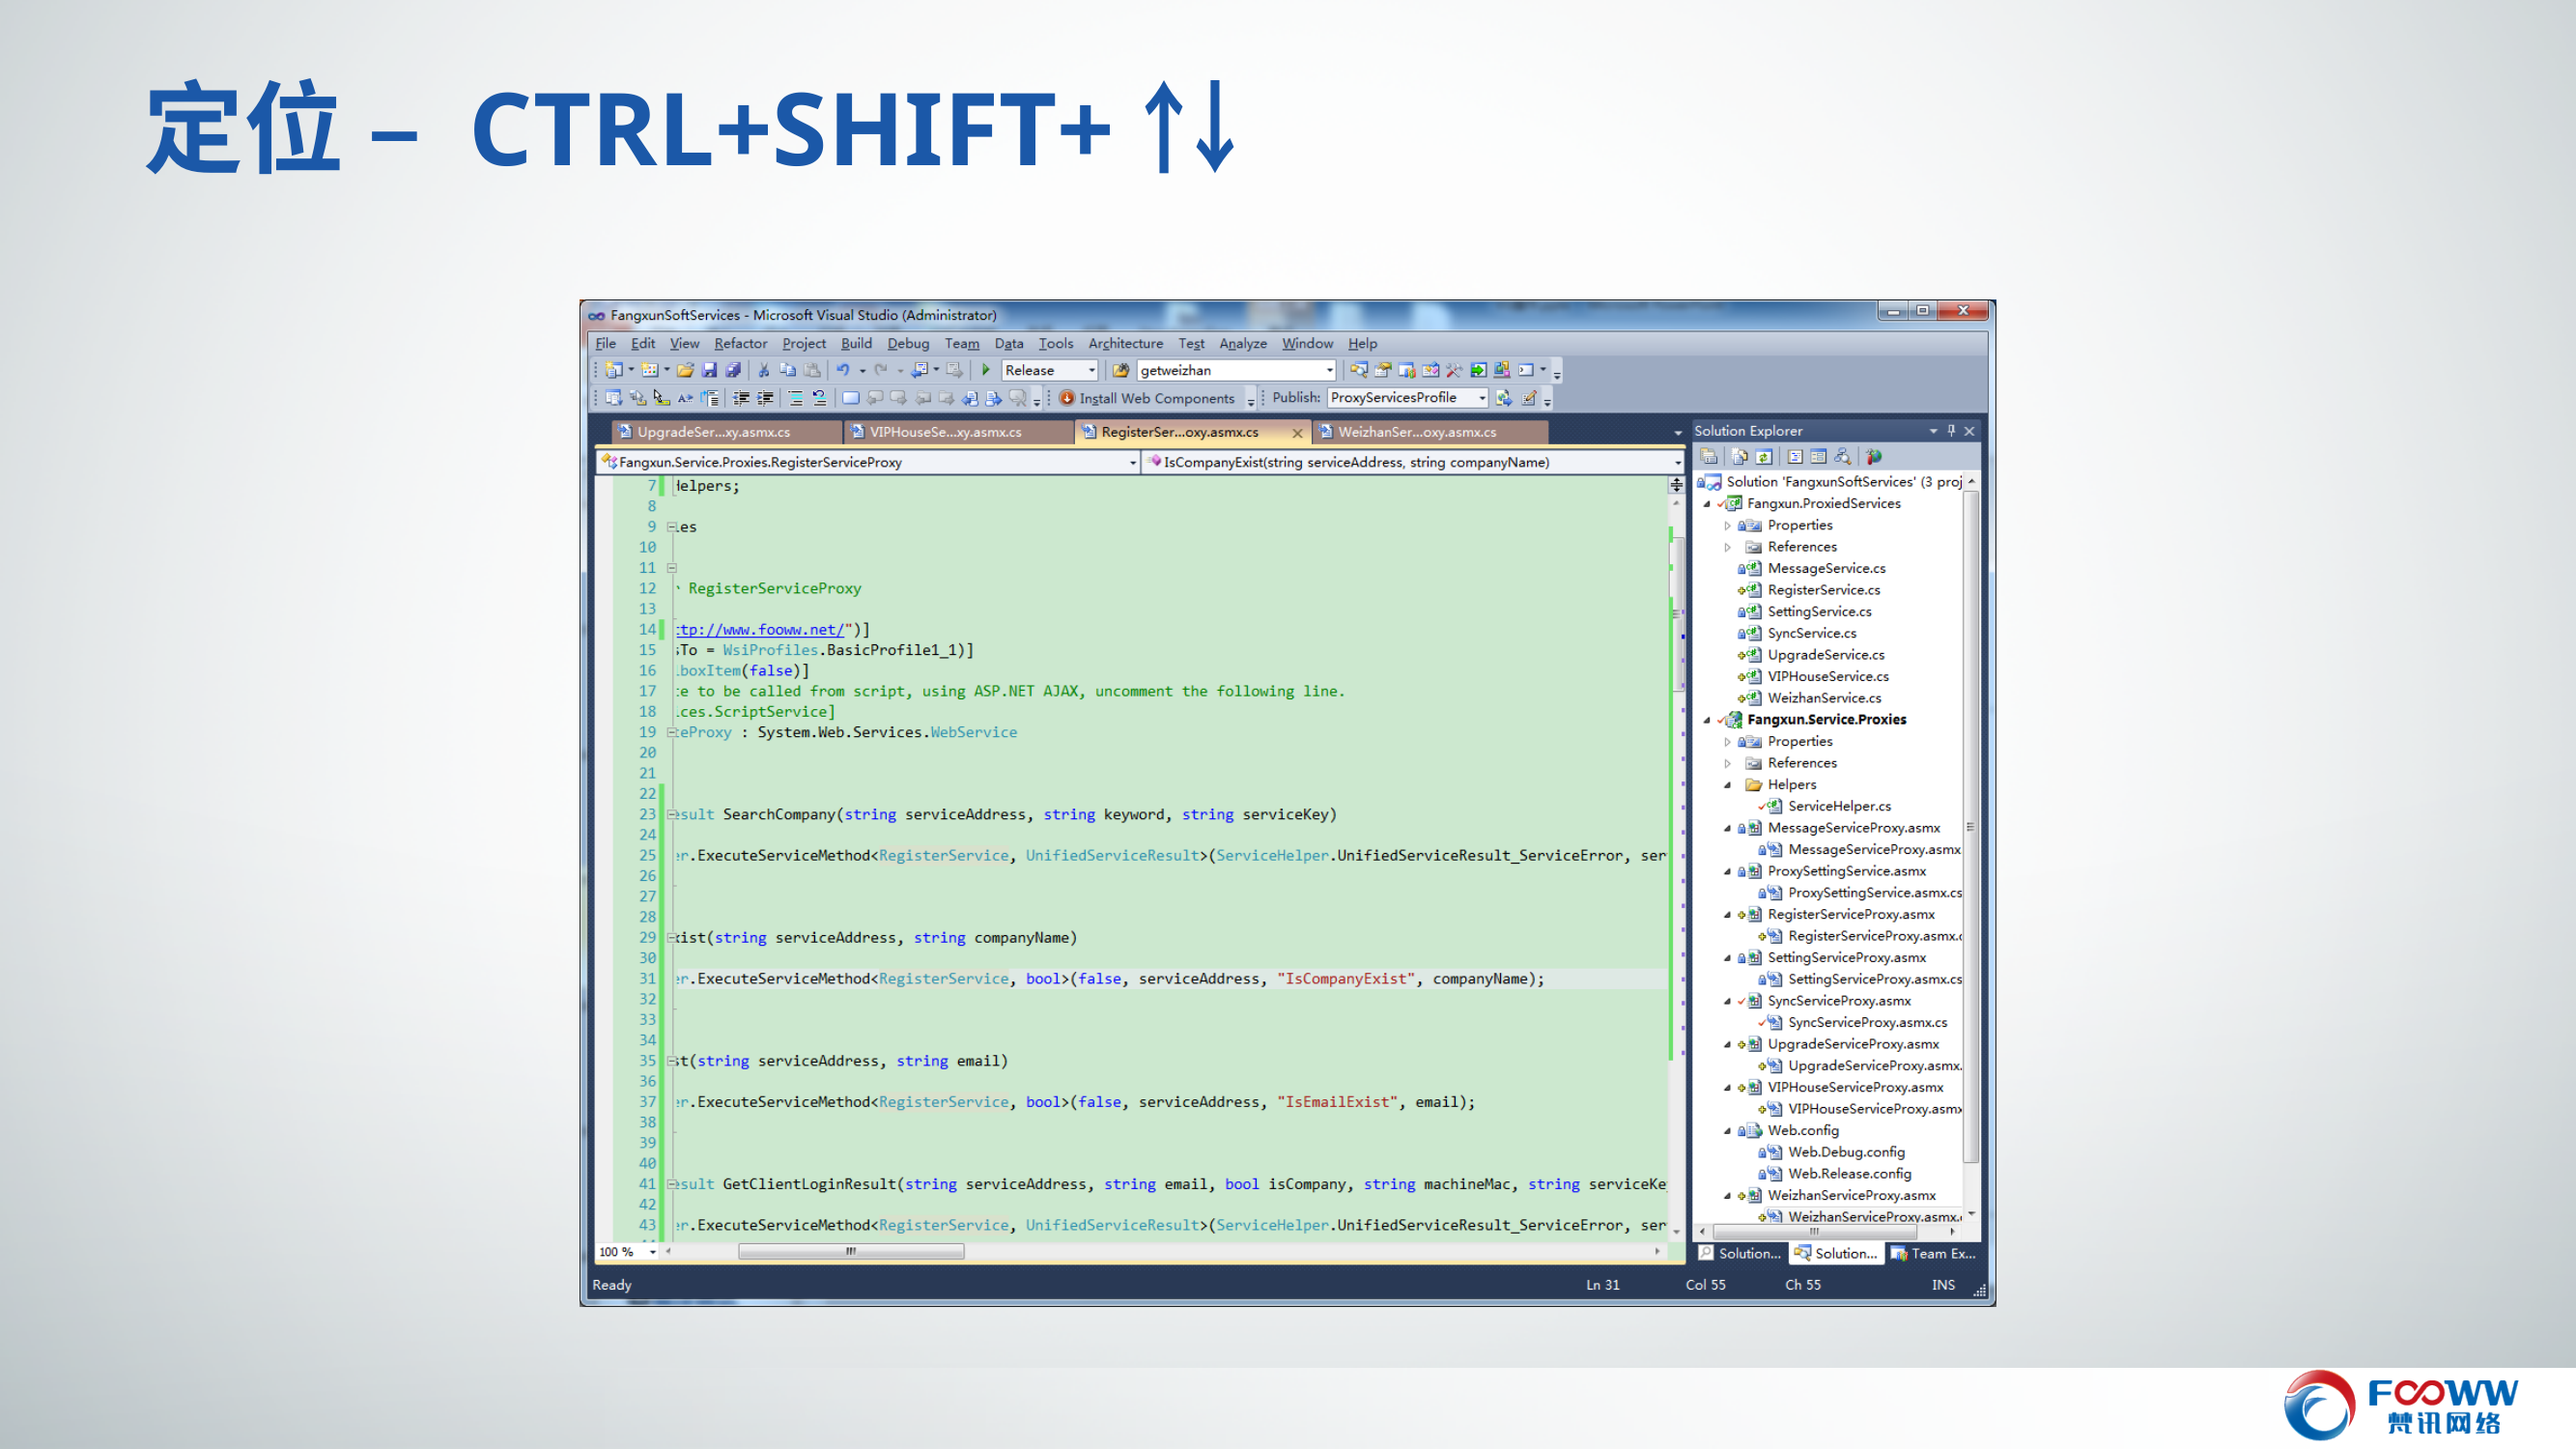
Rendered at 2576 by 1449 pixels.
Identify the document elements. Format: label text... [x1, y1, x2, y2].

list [580, 298, 1996, 1308]
title 定位 – CTRL+SHIFT+￪￬ [128, 58, 2448, 300]
picture [0, 0, 2576, 1449]
